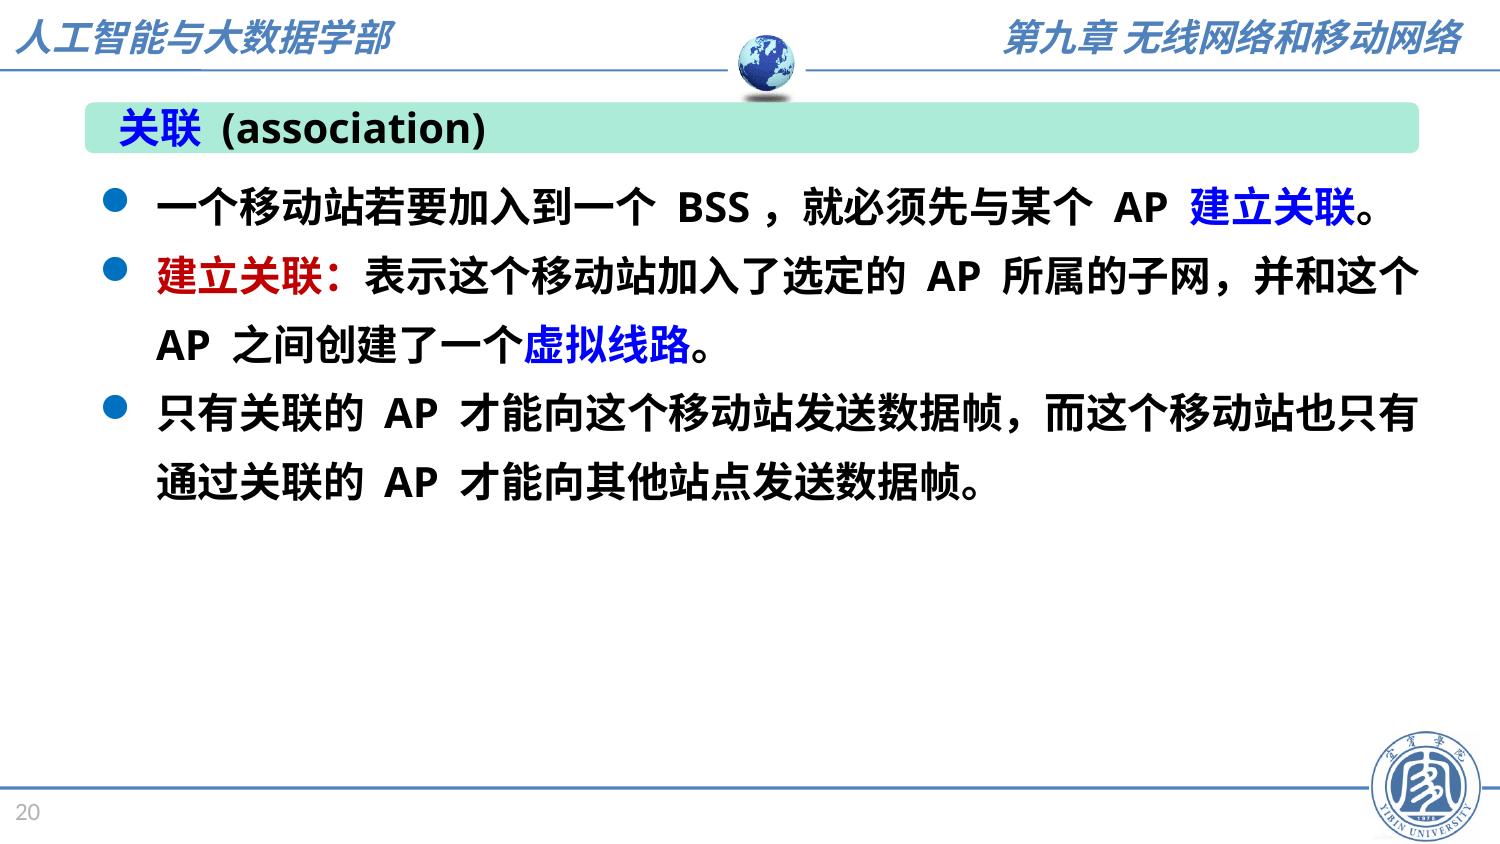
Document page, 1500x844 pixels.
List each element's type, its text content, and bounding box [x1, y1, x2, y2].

slide_number 20 [0, 787, 350, 833]
picture [736, 33, 796, 102]
text_box 一个移动站若要加入到一个 BSS，就必须先与某个 AP 建立关联。 建立关联：表示这个移动站加入了选定的 AP 所属的子网，并和这个 AP 之间创建了一个虚拟线路。 只有关联的 AP 才能向这个移动站发送数据帧，而这个移动站也只有通过关联的 AP 才能向其他站点发送数据帧。 [84, 154, 1437, 514]
text_box [501, 102, 1420, 154]
text_box [84, 102, 103, 154]
text_box 关联 (association) [103, 94, 501, 154]
